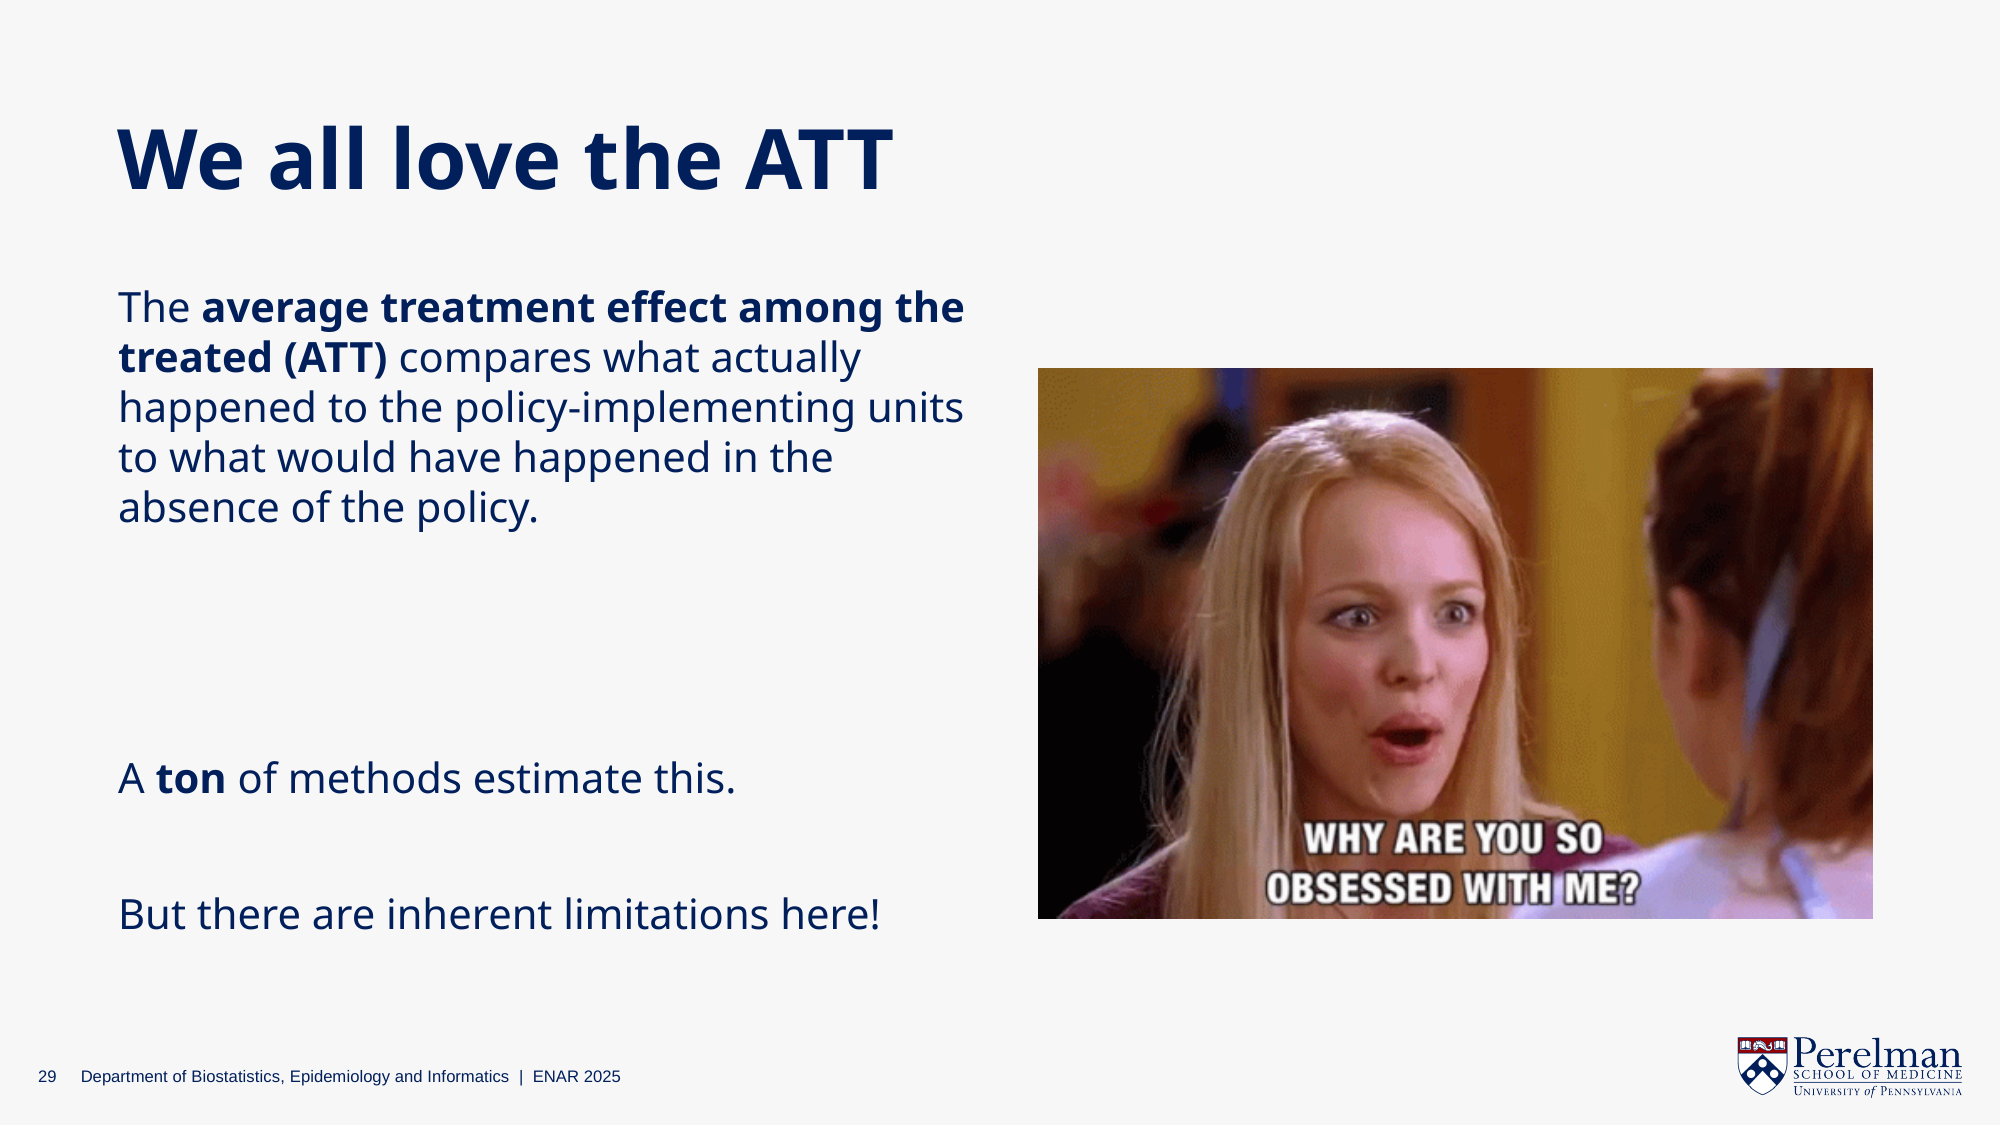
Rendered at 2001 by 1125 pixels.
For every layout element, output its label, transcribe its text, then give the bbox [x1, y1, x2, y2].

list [1038, 369, 1873, 919]
title We all love the ATT [117, 118, 1882, 267]
slide_number 29 [38, 1056, 81, 1087]
picture [1454, 1007, 2001, 1125]
